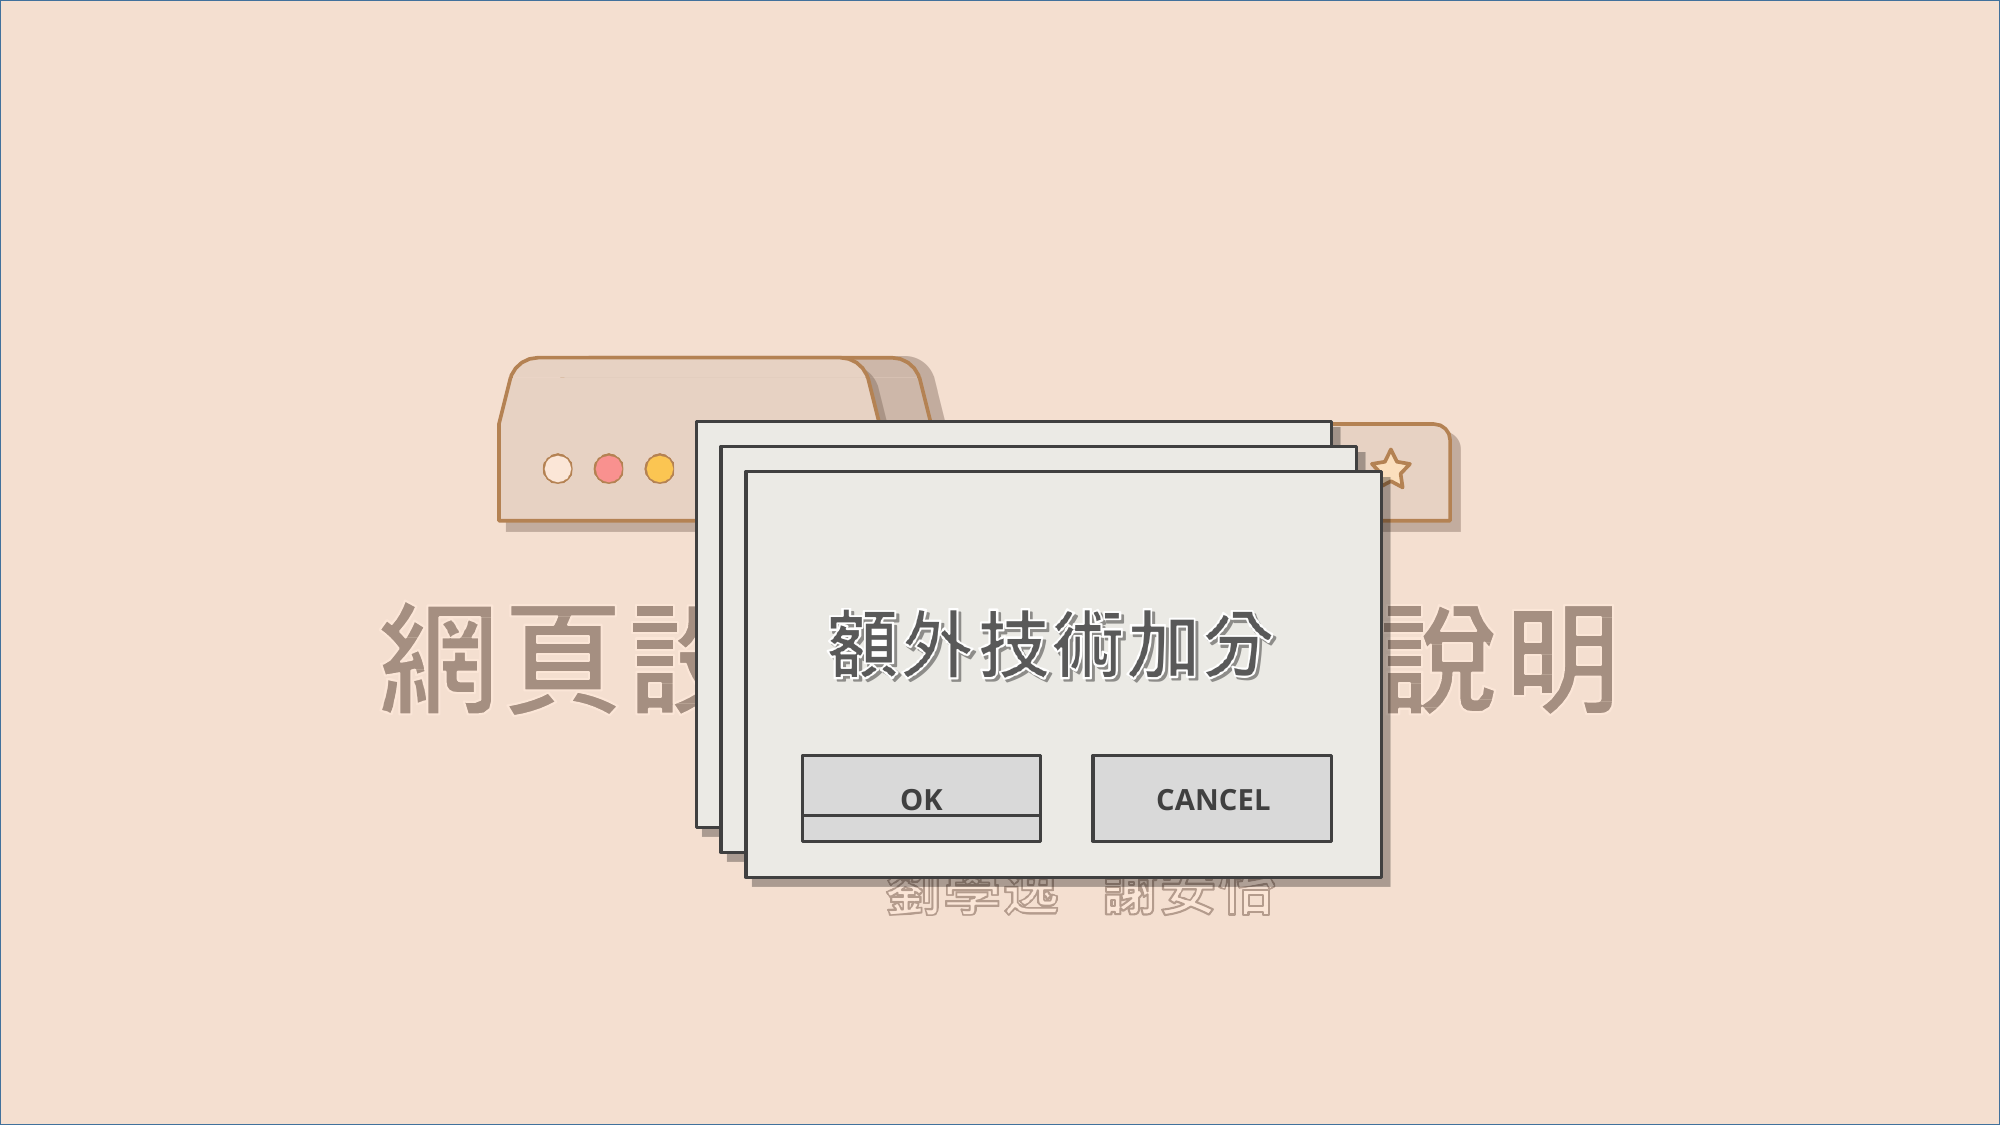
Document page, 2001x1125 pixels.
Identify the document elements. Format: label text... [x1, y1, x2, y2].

text_box [826, 608, 1274, 680]
text_box [701, 828, 721, 837]
text_box [1093, 755, 1332, 842]
text_box [721, 446, 1357, 853]
text_box [1332, 426, 1341, 446]
text_box [1357, 451, 1366, 471]
text_box [829, 610, 1277, 683]
text_box CANCEL [1094, 778, 1330, 816]
text_box [746, 471, 1382, 878]
text_box [696, 421, 1332, 828]
text_box [726, 853, 746, 862]
text_box [0, 0, 2000, 1125]
text_box [751, 476, 1391, 887]
text_box [802, 816, 1041, 842]
text_box OK [802, 755, 1041, 816]
